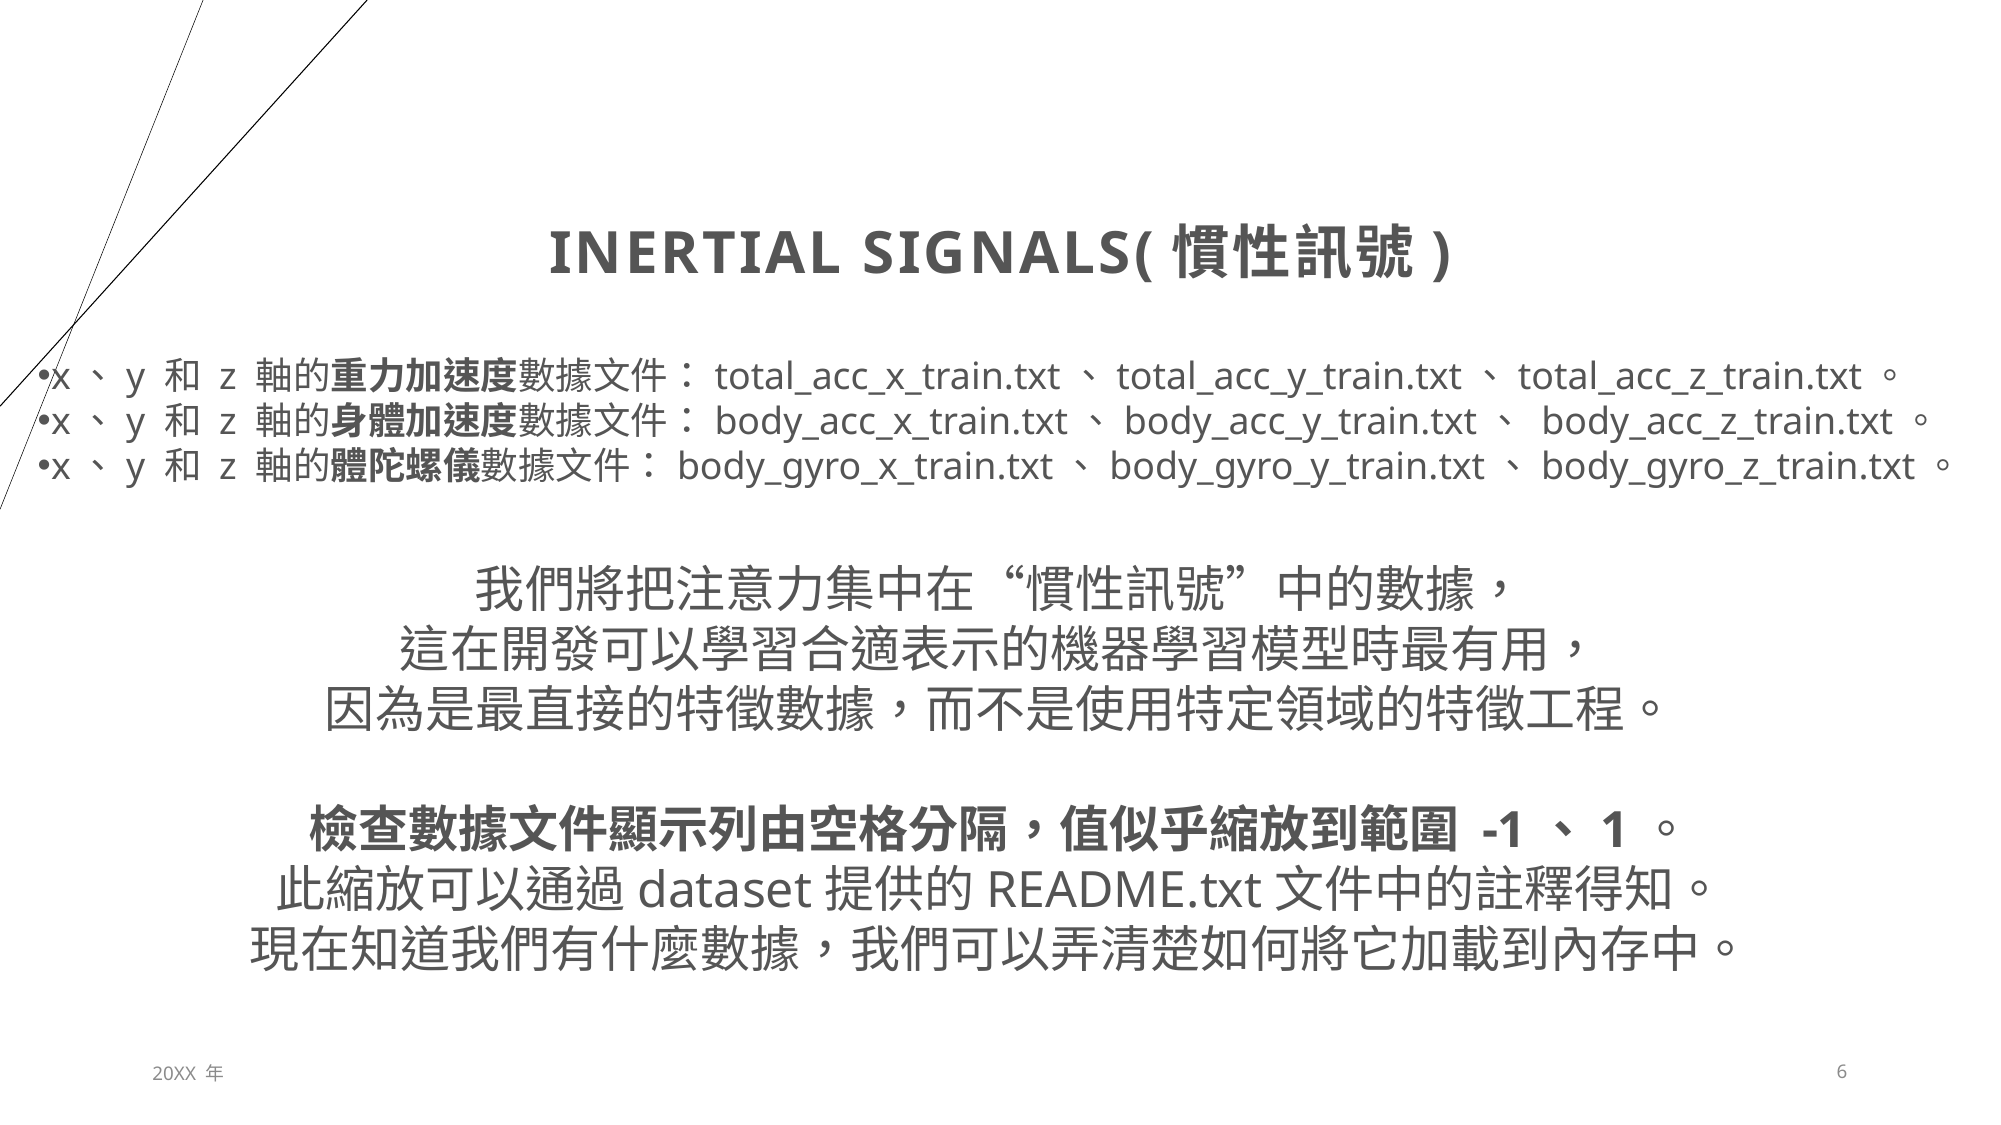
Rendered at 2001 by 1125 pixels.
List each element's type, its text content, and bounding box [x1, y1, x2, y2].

slide_number 6 [1412, 1042, 1863, 1103]
text_box 我們將把注意力集中在“慣性訊號”中的數據， 這在開發可以學習合適表示的機器學習模型時最有用， 因為是最直接的特徵數據，而不是使用特定領域的特徵工程。 檢查數據文件顯示列由空格分隔，值似乎縮放到範圍 -1、1。 此縮放可以通過dataset提供的README.txt文件中的註釋得知。 現在知道我們有什麼數據，我們可以弄清楚如何將它加載到內存中。 [235, 549, 1765, 1030]
title Inertial Signals(慣性訊號) [309, 146, 1691, 345]
text_box x、y 和 z 軸的重力加速度數據文件：total_acc_x_train.txt、total_acc_y_train.txt、total_acc_z_train.txt。 x、y 和 z 軸的身體加速度數據文件：body_acc_x_train.txt、body_acc_y_train.txt、 body_acc_z_train.txt。 x、y 和 z 軸的體陀螺儀數據文件：body_gyro_x_train.txt、body_gyro_y_train.txt、body_gyro_z_train.txt。 [23, 345, 1977, 540]
slide_number 20XX 年 [137, 1042, 588, 1103]
